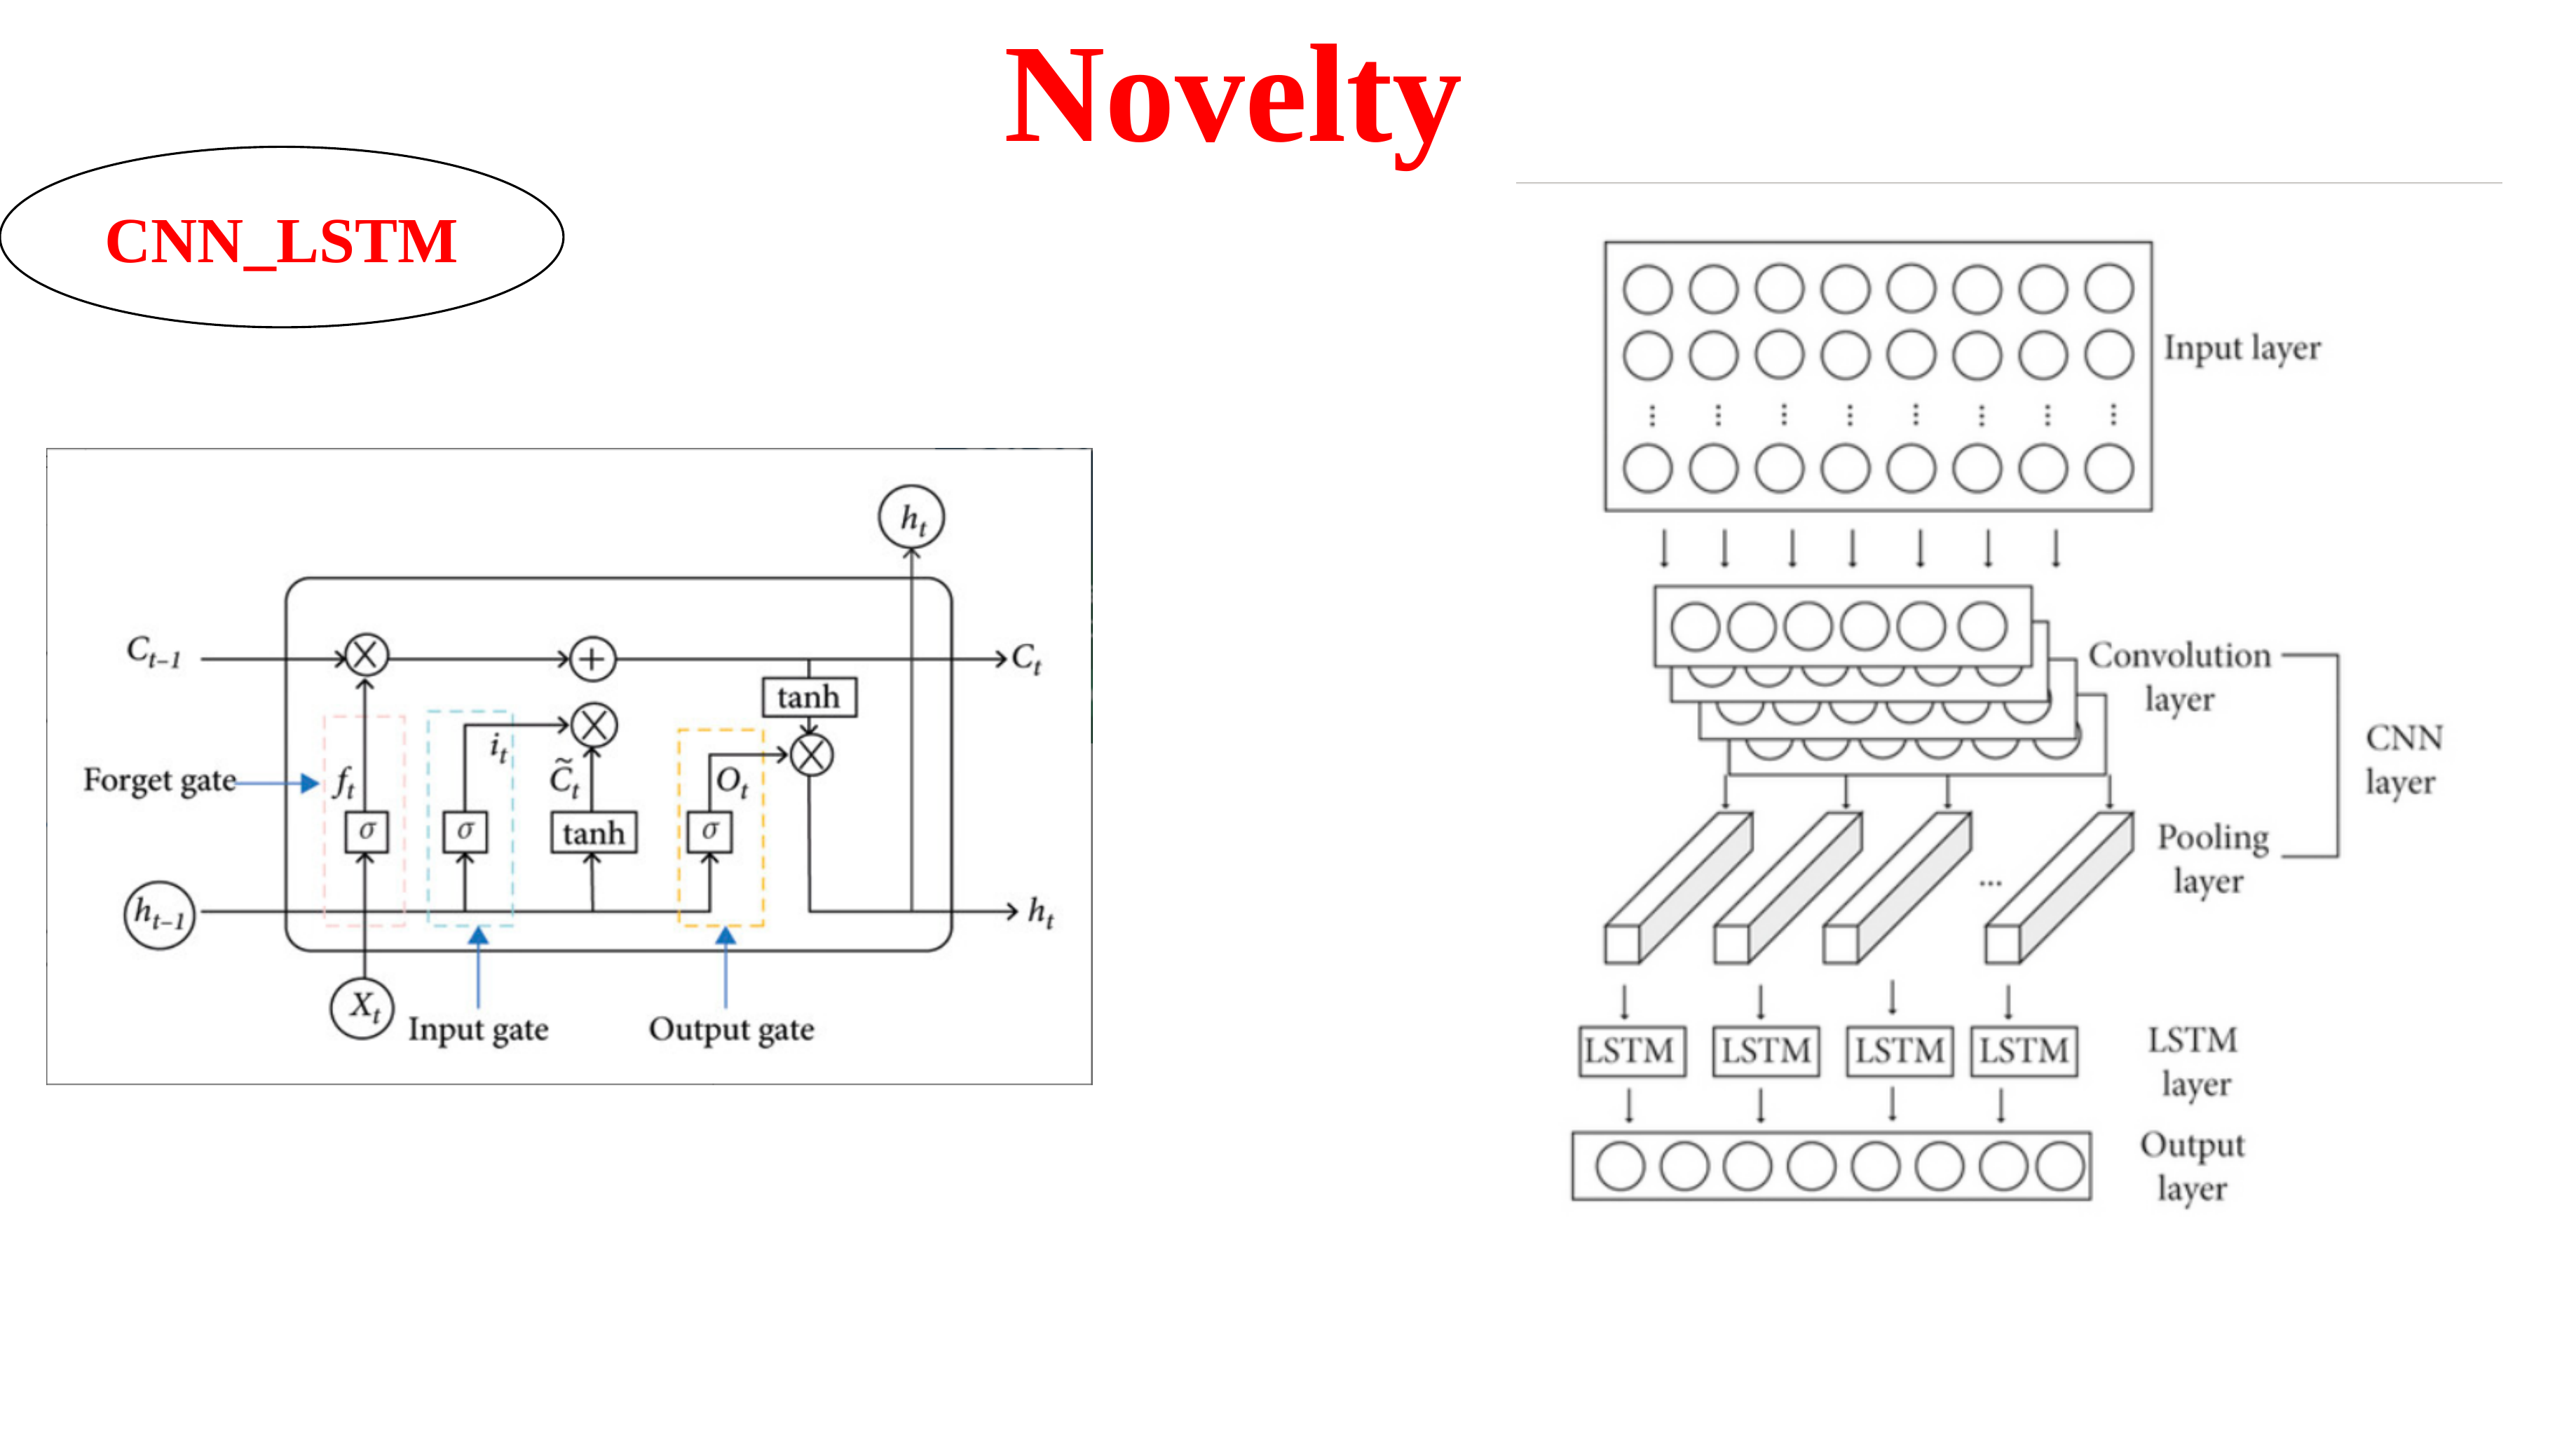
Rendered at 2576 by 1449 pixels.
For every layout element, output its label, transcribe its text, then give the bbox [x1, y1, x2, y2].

text_box CNN_LSTM [0, 145, 565, 329]
text_box Novelty [651, 0, 1851, 175]
picture [1516, 182, 2503, 1267]
picture [46, 447, 1093, 1086]
